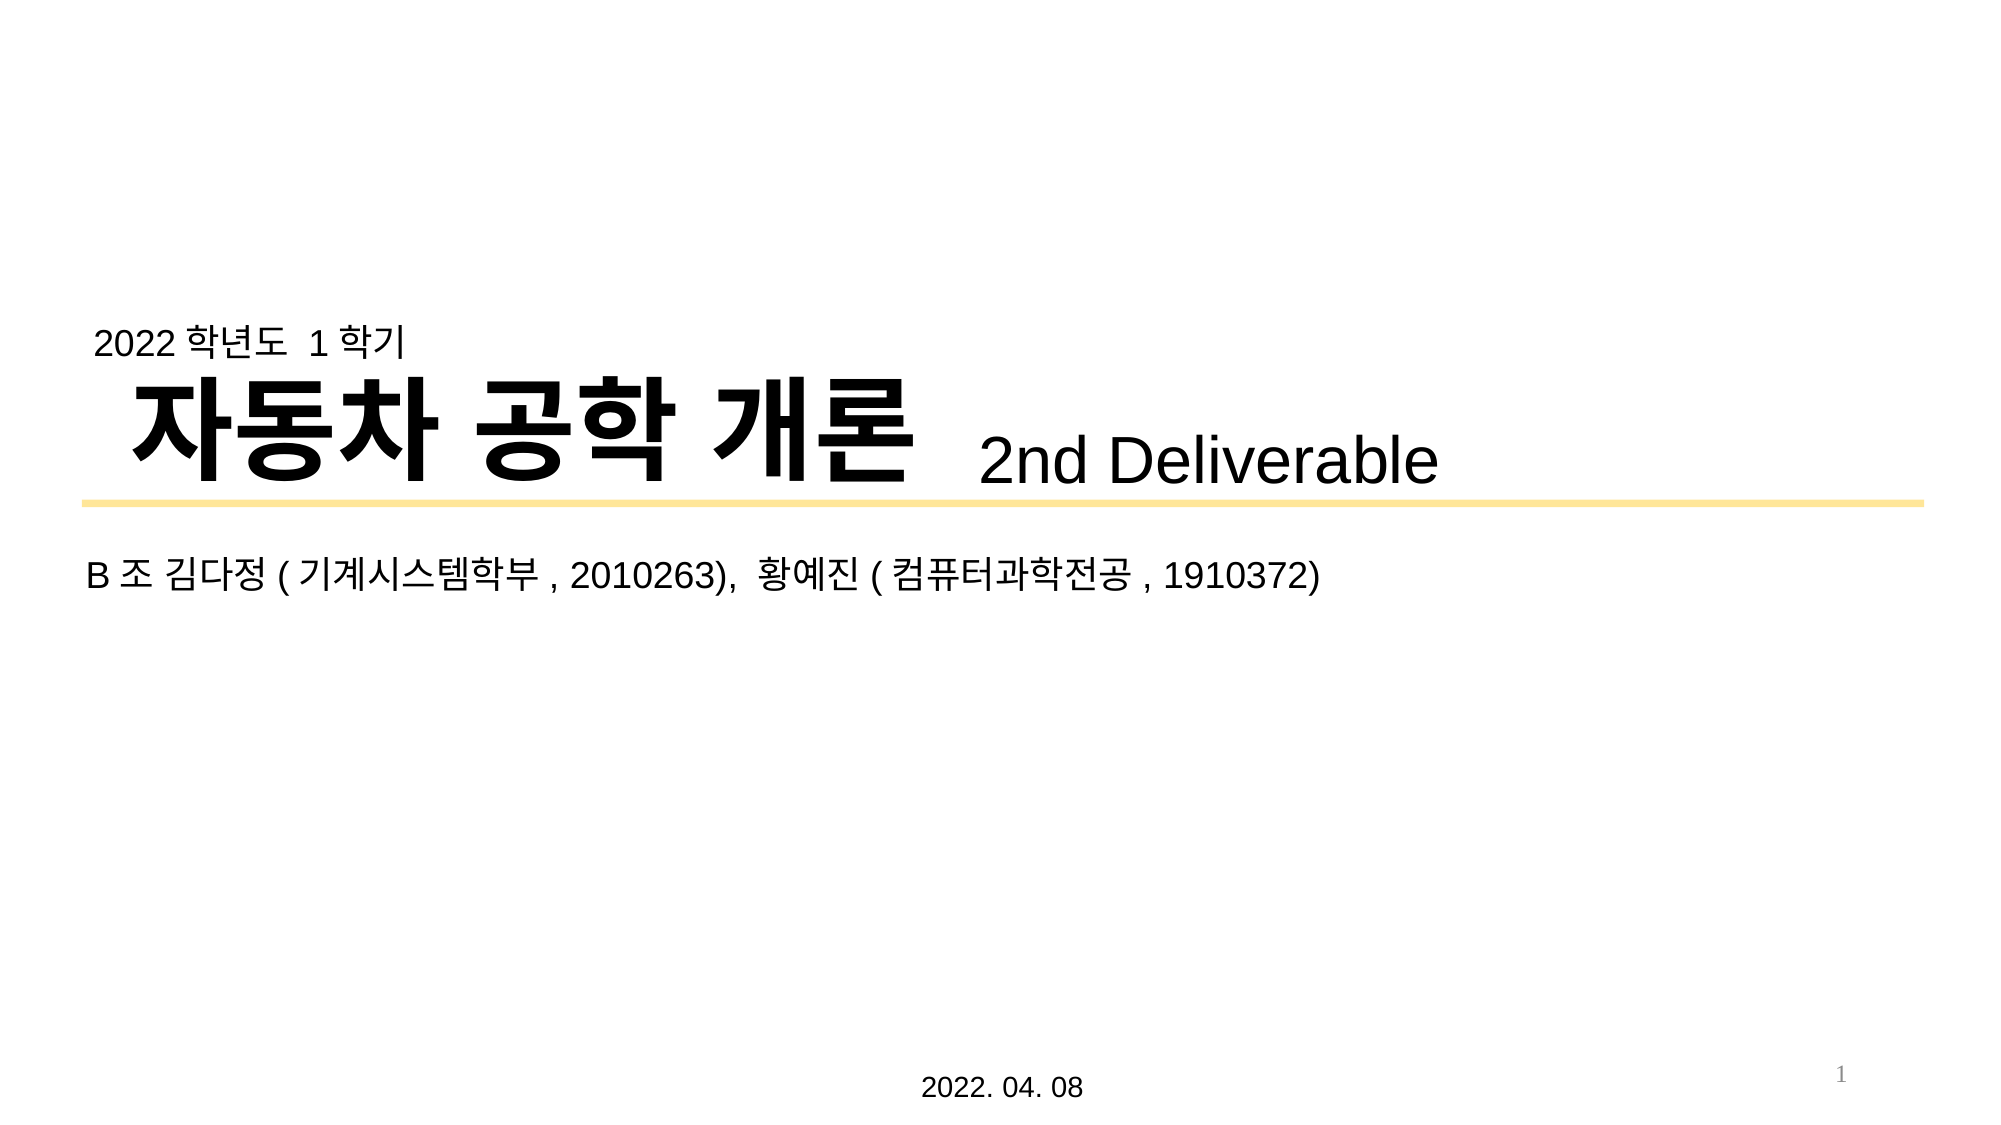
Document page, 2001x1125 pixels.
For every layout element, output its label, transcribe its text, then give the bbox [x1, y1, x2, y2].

text_box B조 김다정(기계시스템학부, 2010263), 황예진(컴퓨터과학전공, 1910372) [70, 544, 1336, 604]
text_box 자동차 공학 개론 [115, 351, 933, 499]
text_box [81, 499, 1925, 508]
text_box 2022. 04. 08 [906, 1060, 1100, 1111]
text_box 2nd Deliverable [963, 409, 1456, 504]
slide_number 1 [1412, 1042, 1863, 1103]
text_box 2022학년도 1학기 [78, 311, 422, 371]
